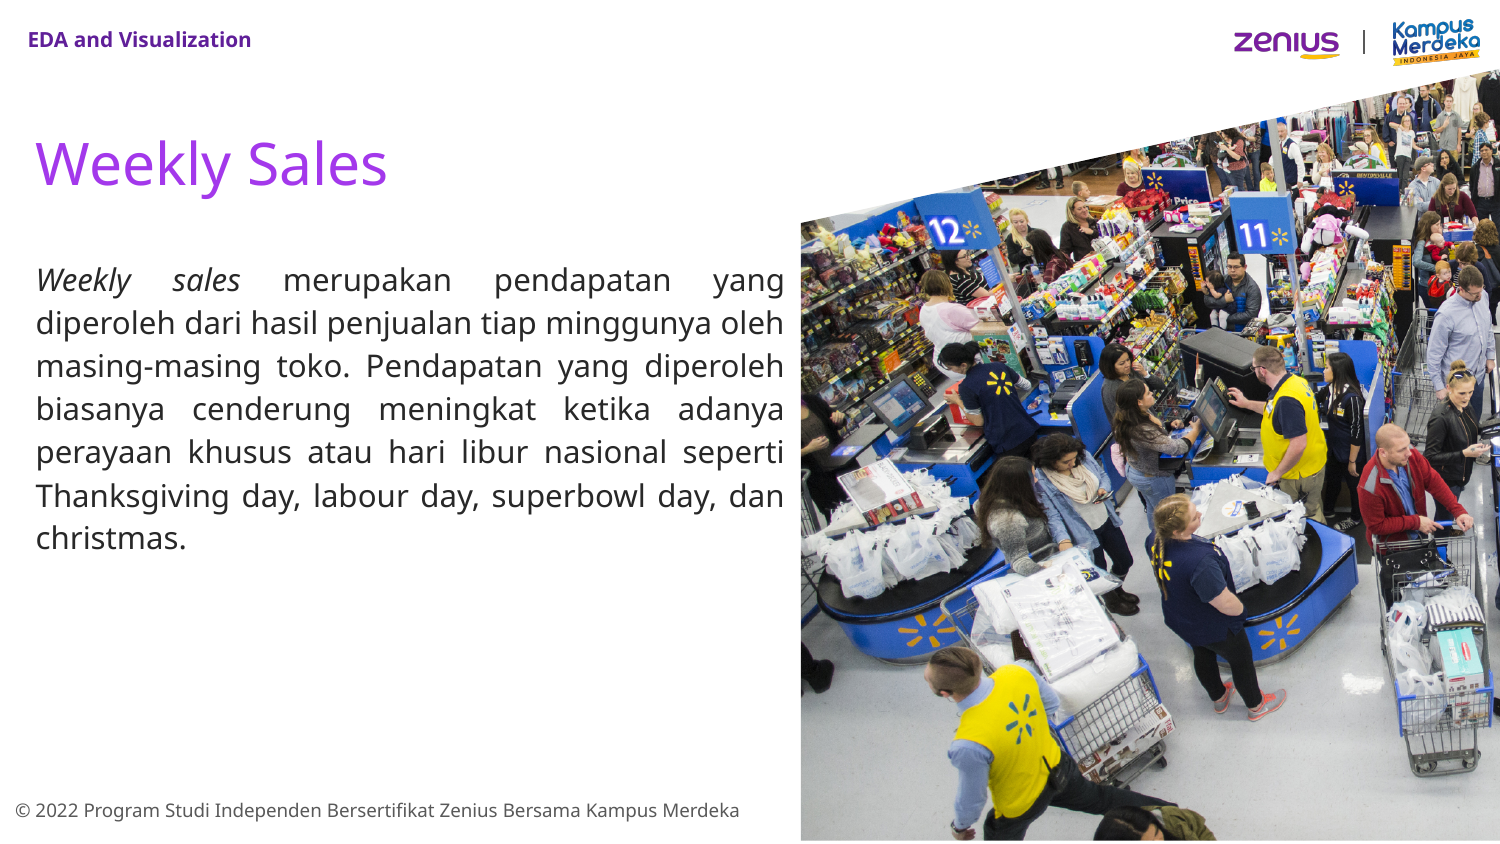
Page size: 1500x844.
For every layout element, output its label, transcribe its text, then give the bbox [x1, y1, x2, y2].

text_box EDA and Visualization [12, 14, 1011, 65]
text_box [1230, 15, 1480, 67]
list Weekly sales merupakan pendapatan yang diperoleh dari hasil penjualan tiap minggunya oleh masing-masing toko. Pendapatan yang diperoleh biasanya cenderung meningkat ketika adanya perayaan khusus atau hari libur nasional seperti Thanksgiving day, labour day, superbowl day, dan christmas. [20, 239, 795, 720]
picture [800, 68, 1500, 841]
text_box © 2022 Program Studi Independen Bersertifikat Zenius Bersama Kampus Merdeka [0, 787, 795, 833]
title Weekly Sales [20, 95, 758, 230]
